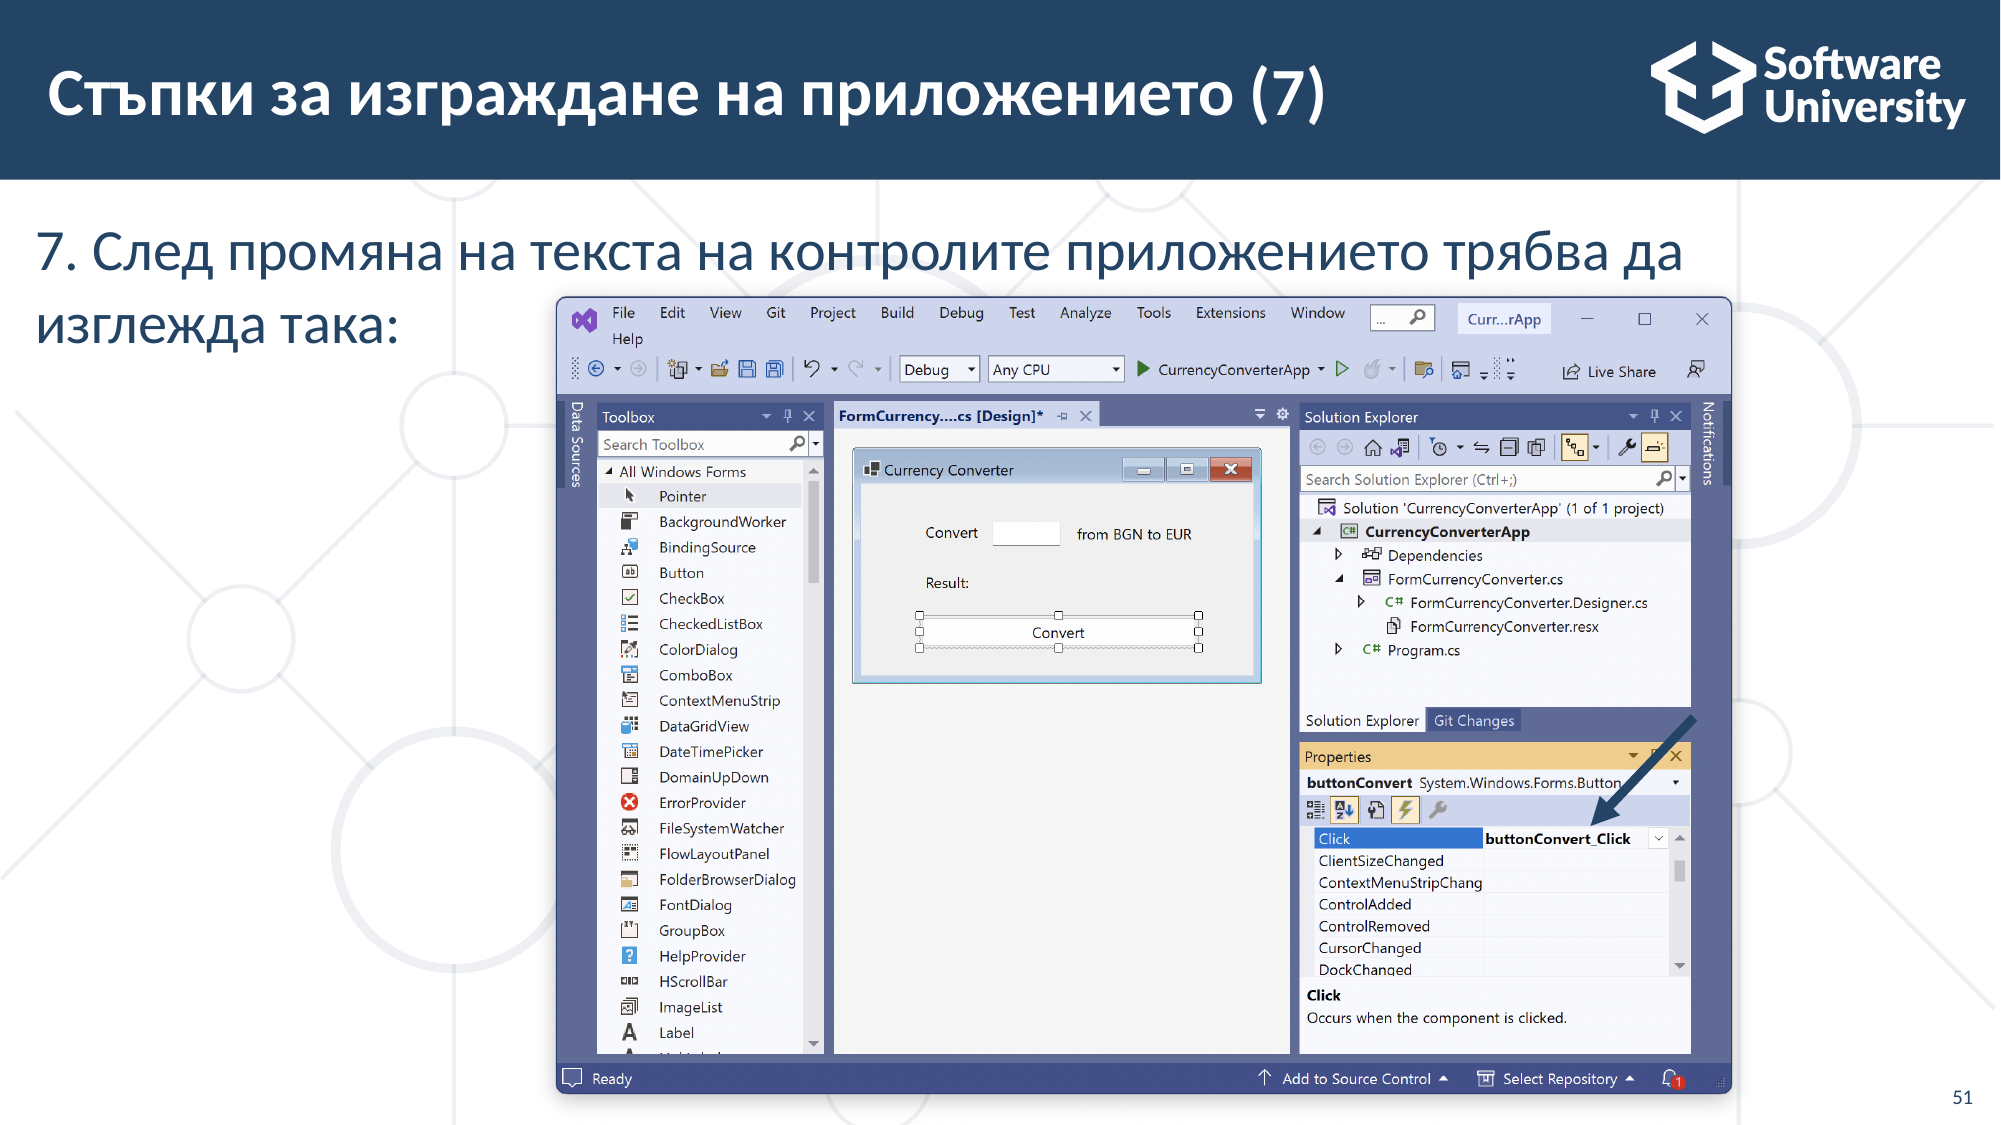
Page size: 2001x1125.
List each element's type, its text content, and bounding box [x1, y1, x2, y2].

list 7. След промяна на текста на контролите приложението трябва да изглежда така: [17, 202, 1938, 1110]
picture [1651, 41, 1966, 134]
title Стъпки за изграждане на приложението (7) [31, 16, 1625, 162]
picture [527, 271, 1761, 1125]
slide_number 51 [1927, 1067, 1989, 1117]
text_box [1590, 717, 1695, 827]
